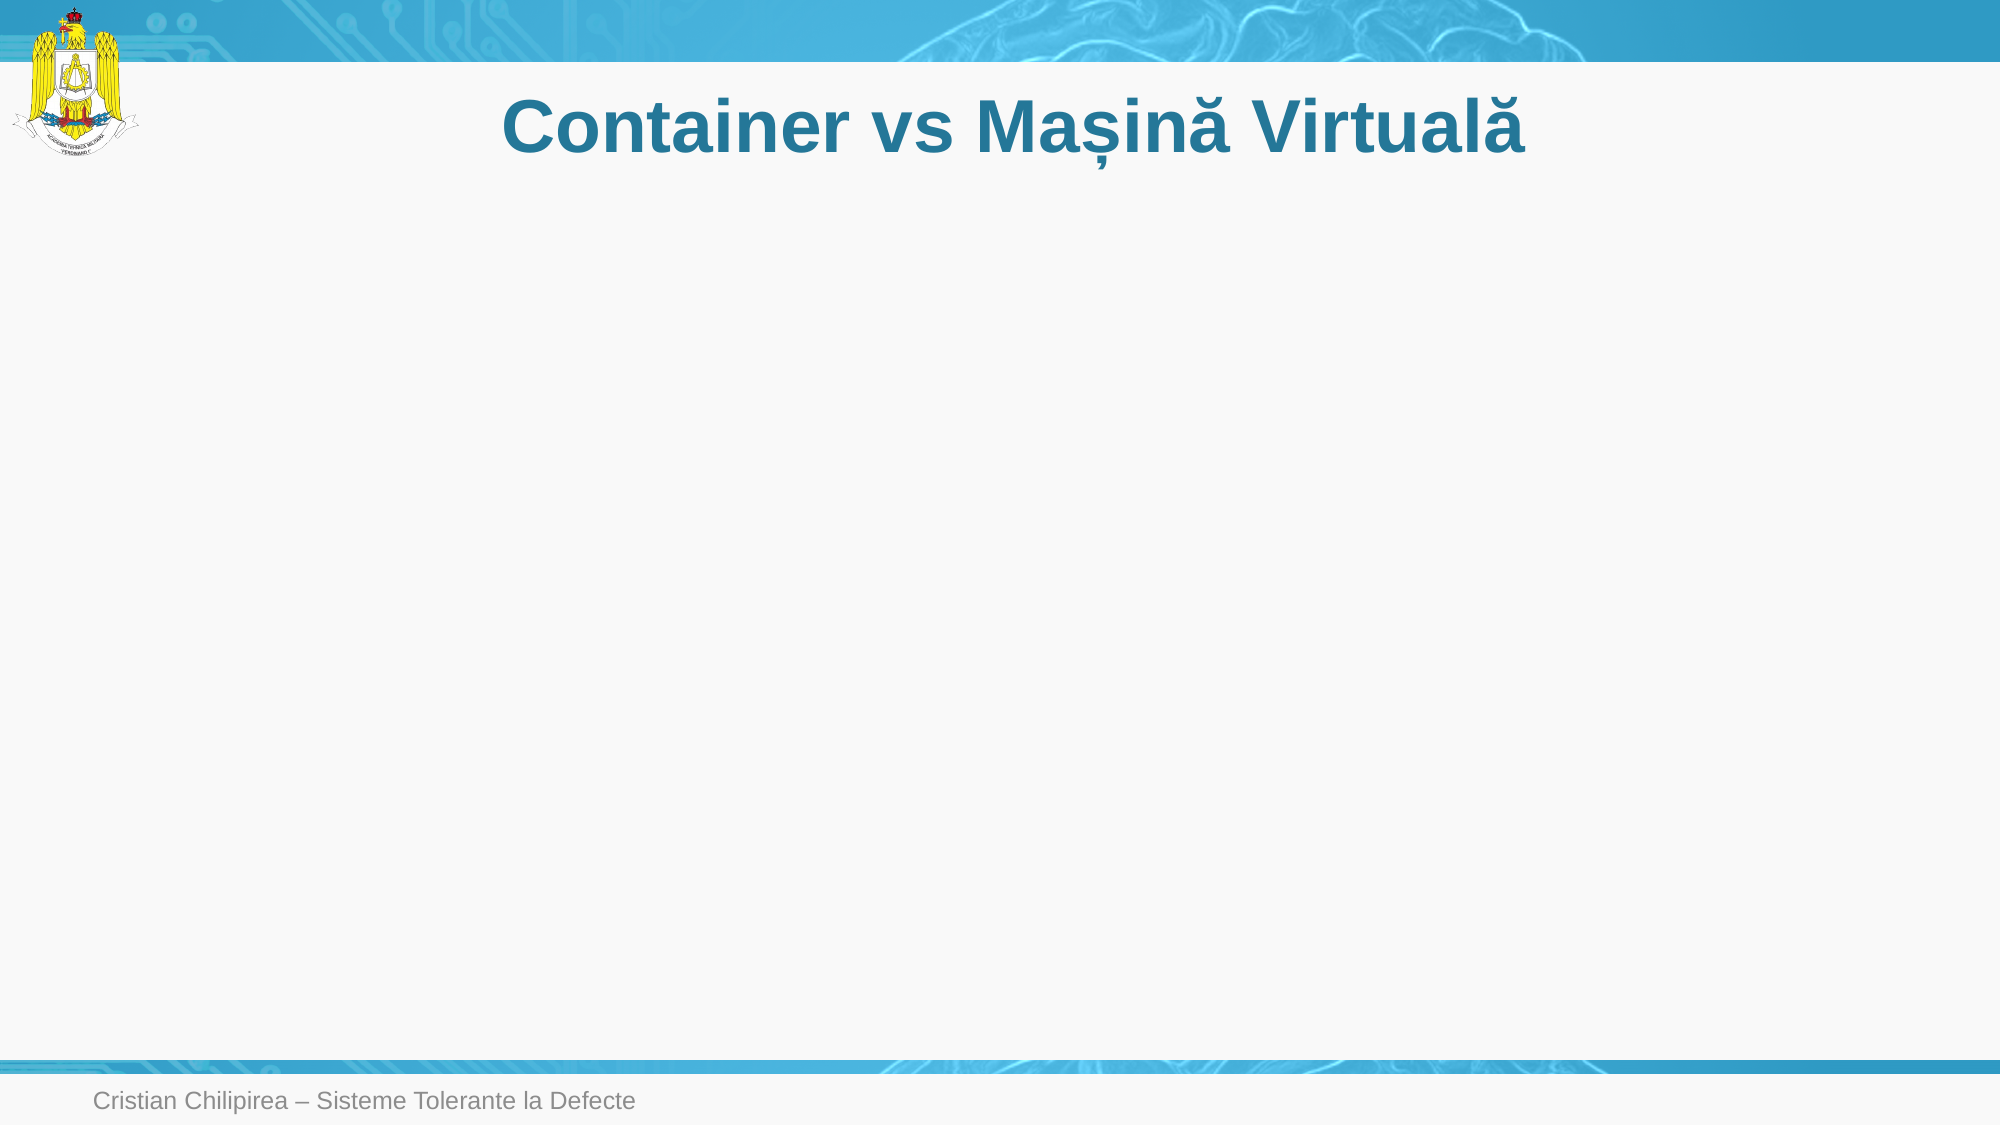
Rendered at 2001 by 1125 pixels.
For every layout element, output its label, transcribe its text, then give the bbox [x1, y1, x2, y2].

footer Cristian Chilipirea – Sisteme Tolerante la Defecte [77, 1073, 1338, 1125]
picture [0, 0, 2000, 156]
picture [0, 1060, 2000, 1074]
title Container vs Mașină Virtuală [150, 76, 1876, 180]
